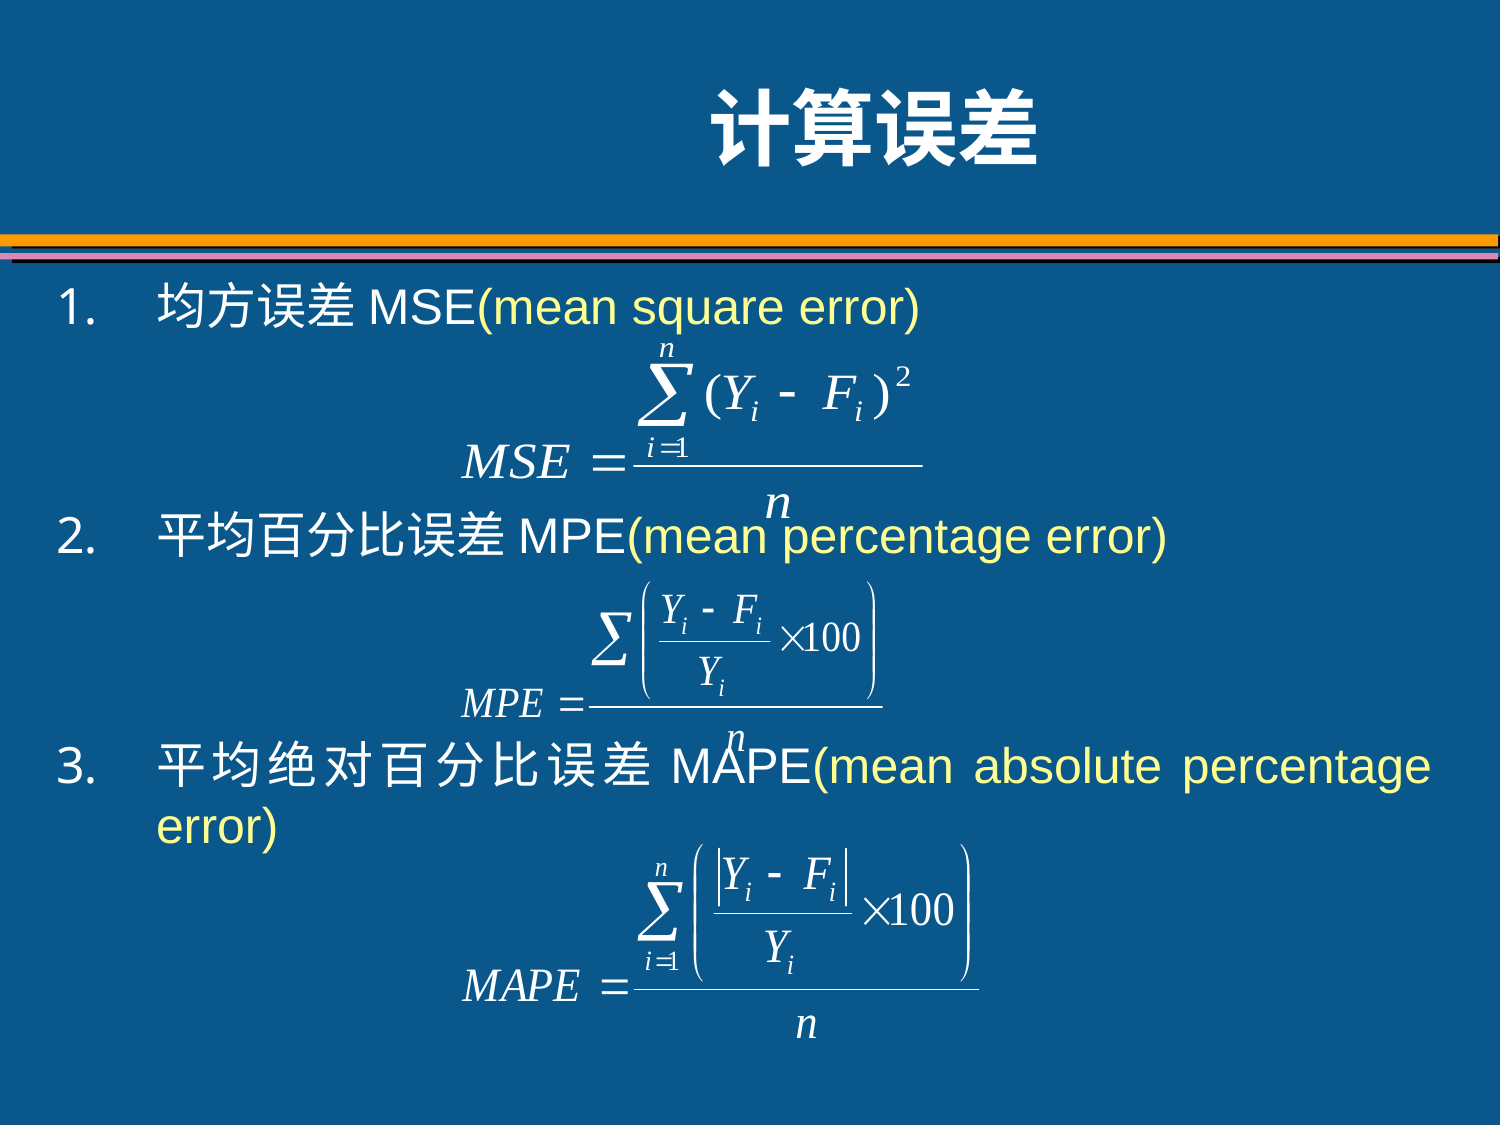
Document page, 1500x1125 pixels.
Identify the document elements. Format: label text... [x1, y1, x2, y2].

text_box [454, 574, 888, 759]
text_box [454, 834, 987, 1047]
list 均方误差MSE(mean square error) 平均百分比误差MPE(mean percentage error) 平均绝对百分比误差MAPE(mean absolute percentage error) [41, 267, 1447, 1013]
title 计算误差 [300, 37, 1450, 225]
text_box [452, 326, 931, 528]
